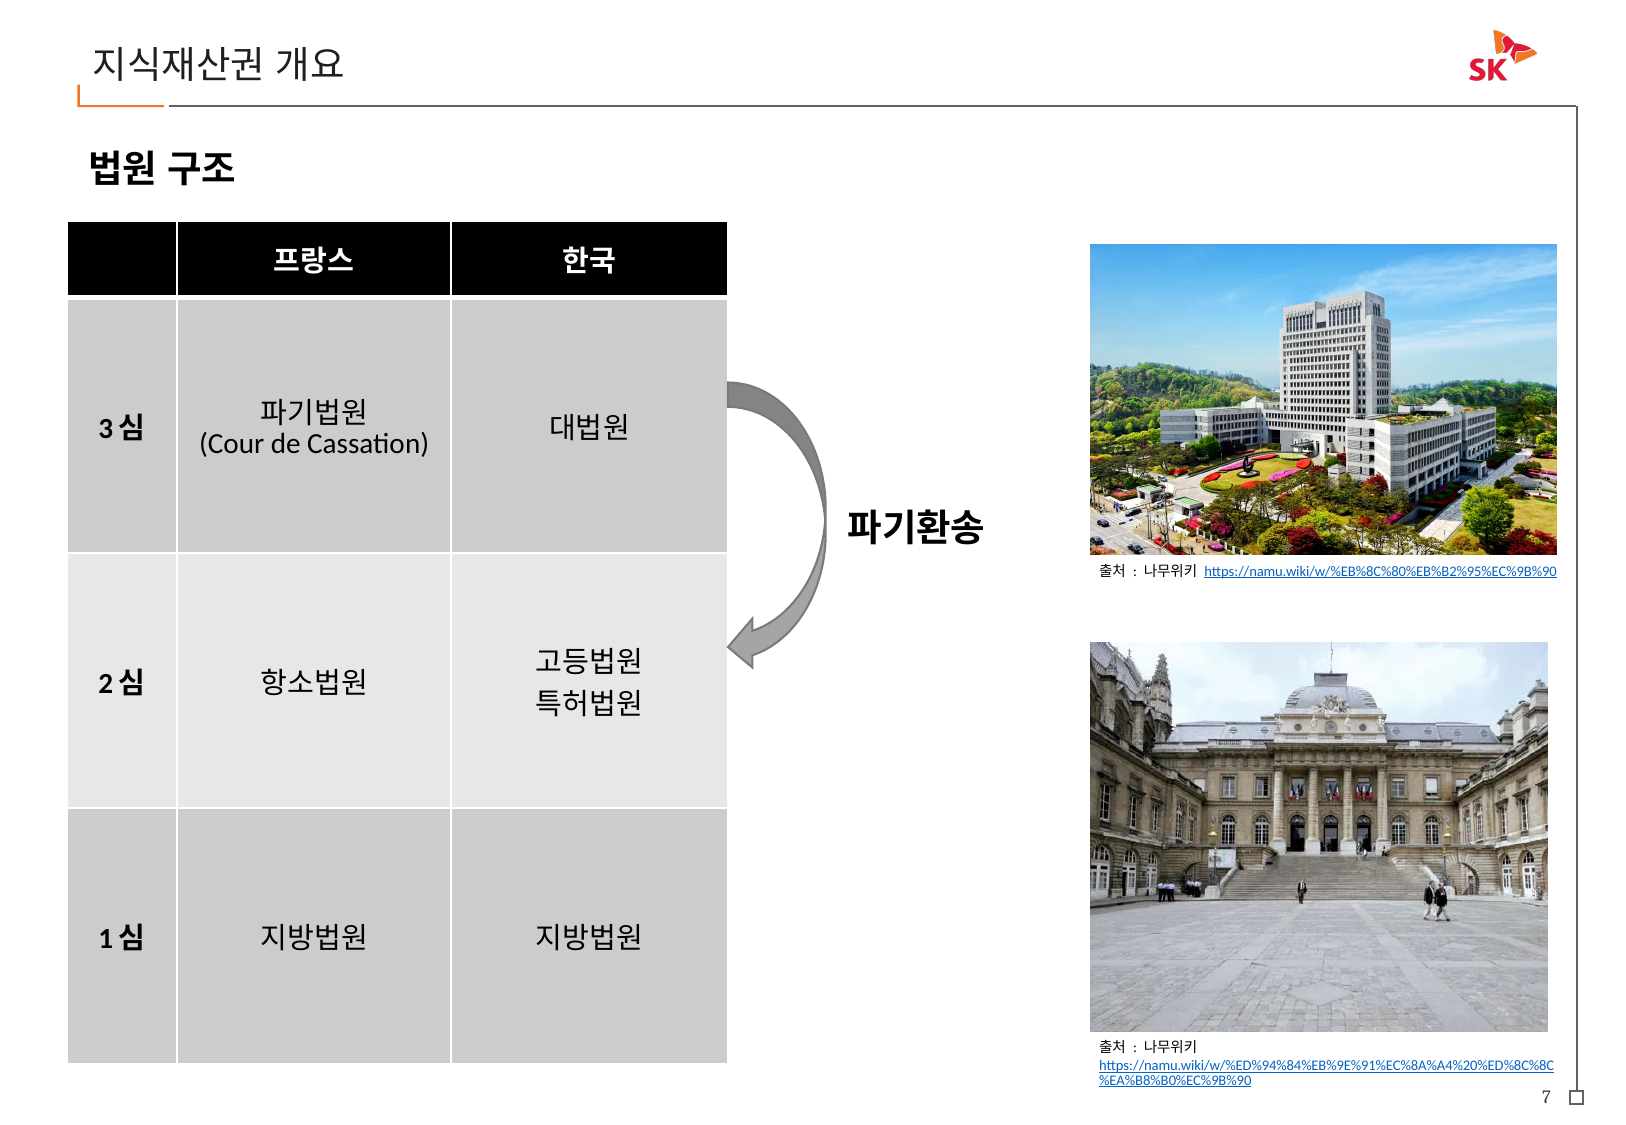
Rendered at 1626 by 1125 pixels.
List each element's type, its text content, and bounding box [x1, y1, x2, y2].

table_cell 2심 [68, 554, 176, 807]
picture [1090, 244, 1557, 555]
picture [1469, 30, 1537, 81]
text_box 출처 : 나무위키 https://namu.wiki/w/%EB%8C%80%EB%B2%95%EC%9B%90 [1084, 554, 1578, 587]
text_box [726, 381, 827, 670]
table_cell 고등법원 특허법원 [452, 554, 727, 807]
table_cell 항소법원 [178, 554, 450, 807]
table_cell 지방법원 [178, 809, 450, 1063]
table_header 프랑스 [178, 222, 450, 295]
table_cell 1심 [68, 809, 176, 1063]
text_box 출처 : 나무위키 https://namu.wiki/w/%ED%94%84%EB%9E%91%EC%8A%A4%20%ED%8C%8C%EA%B8%B0%EC%9B%90 [1084, 1030, 1578, 1081]
text_box 파기환송 [832, 496, 1001, 557]
table_header 한국 [452, 222, 727, 295]
picture [1089, 642, 1548, 1032]
table_header [68, 222, 176, 295]
table_cell 지방법원 [452, 809, 727, 1063]
text_box 지식재산권 개요 [78, 33, 360, 94]
text_box 법원 구조 [73, 137, 252, 198]
table_cell 파기법원 (Cour de Cassation) [178, 300, 450, 552]
table_cell 3심 [68, 300, 176, 552]
table_cell 대법원 [452, 300, 727, 552]
